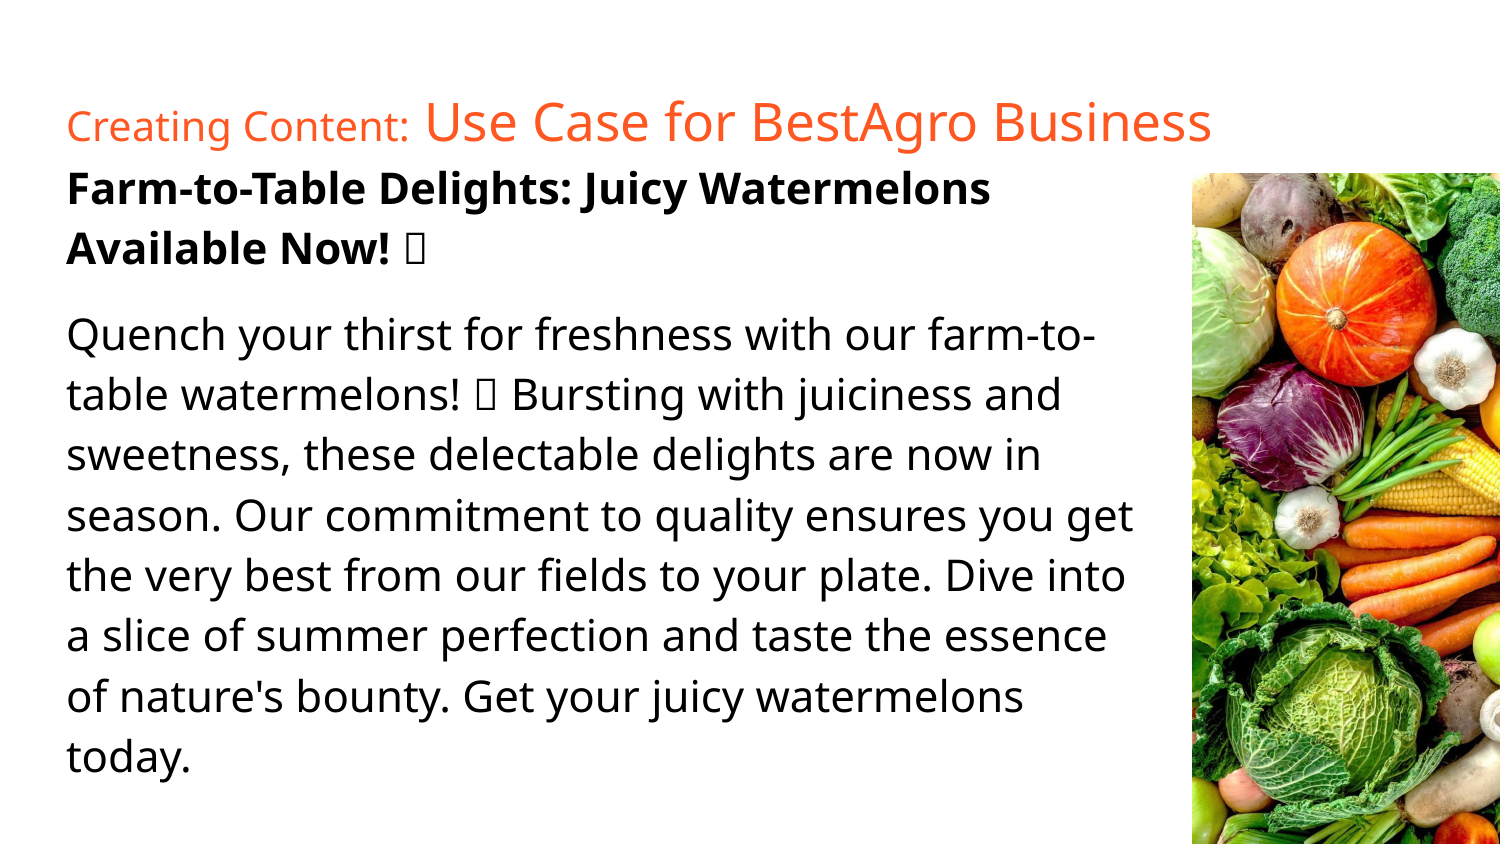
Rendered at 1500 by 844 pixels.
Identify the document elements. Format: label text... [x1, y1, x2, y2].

list Farm-to-Table Delights: Juicy Watermelons Available Now! 🍉 Quench your thirst for freshness with our farm-to-table watermelons! 🍉 Bursting with juiciness and sweetness, these delectable delights are now in season. Our commitment to quality ensures you get the very best from our fields to your plate. Dive into a slice of summer perfection and taste the essence of nature's bounty. Get your juicy watermelons today. [51, 179, 1152, 839]
title Creating Content: Use Case for BestAgro Business [51, 72, 1449, 167]
picture [1192, 173, 1500, 844]
